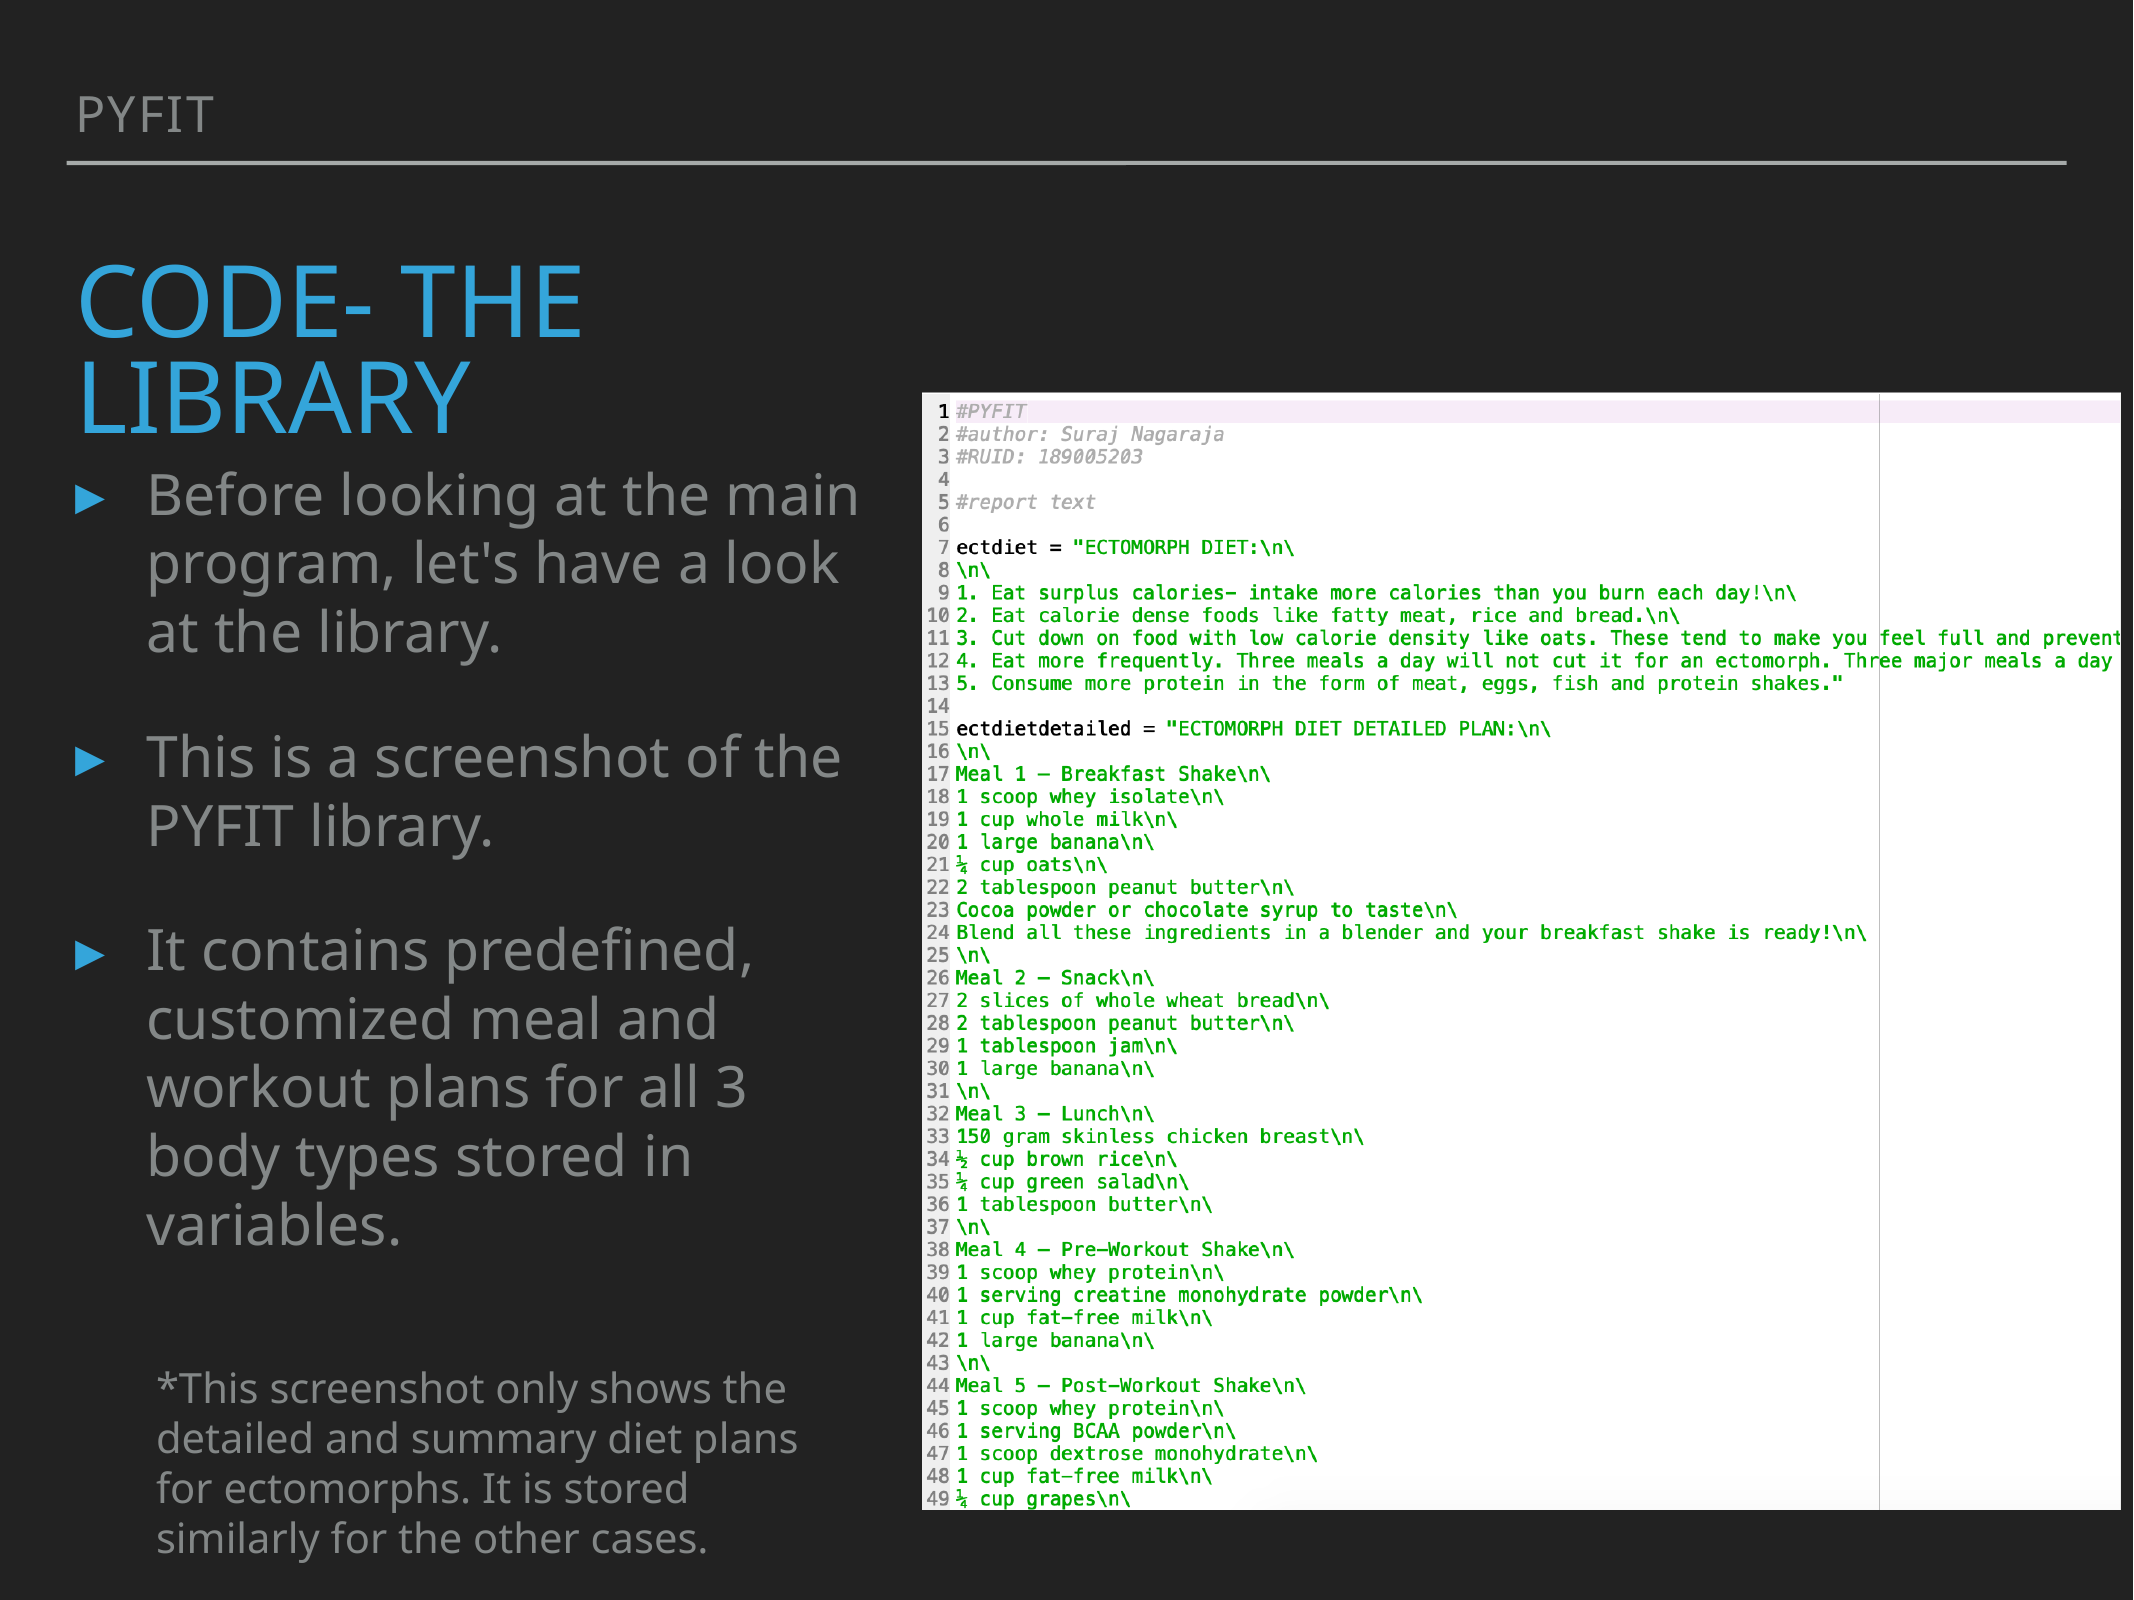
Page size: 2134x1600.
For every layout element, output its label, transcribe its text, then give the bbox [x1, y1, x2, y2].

list PYFIT [66, 74, 1901, 151]
text_box *This screenshot only shows the detailed and summary diet plans for ectomorphs. It is stored similarly for the other cases. [147, 1353, 814, 1571]
picture [922, 392, 2121, 1510]
title CODE- the library [66, 251, 895, 372]
list Before looking at the main program, let's have a look at the library. This is a screenshot of the PYFIT library. It contains predefined, customized meal and workout plans for all 3 body types stored in variables. [66, 449, 895, 1334]
